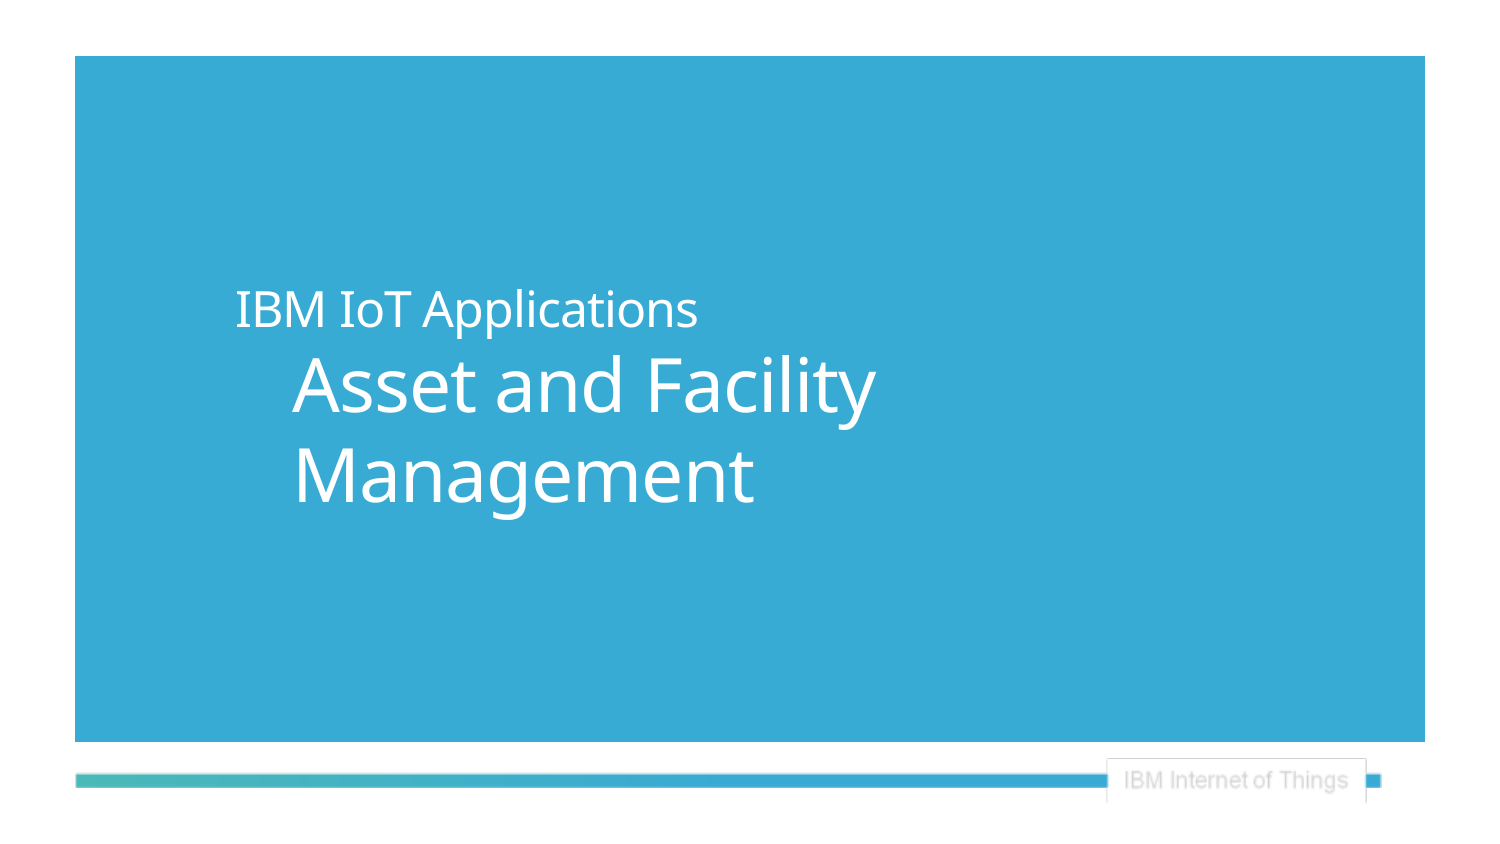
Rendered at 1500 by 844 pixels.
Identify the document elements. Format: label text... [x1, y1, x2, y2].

picture [75, 757, 1382, 804]
title IBM IoT Applications Asset and Facility Management [225, 271, 1350, 434]
